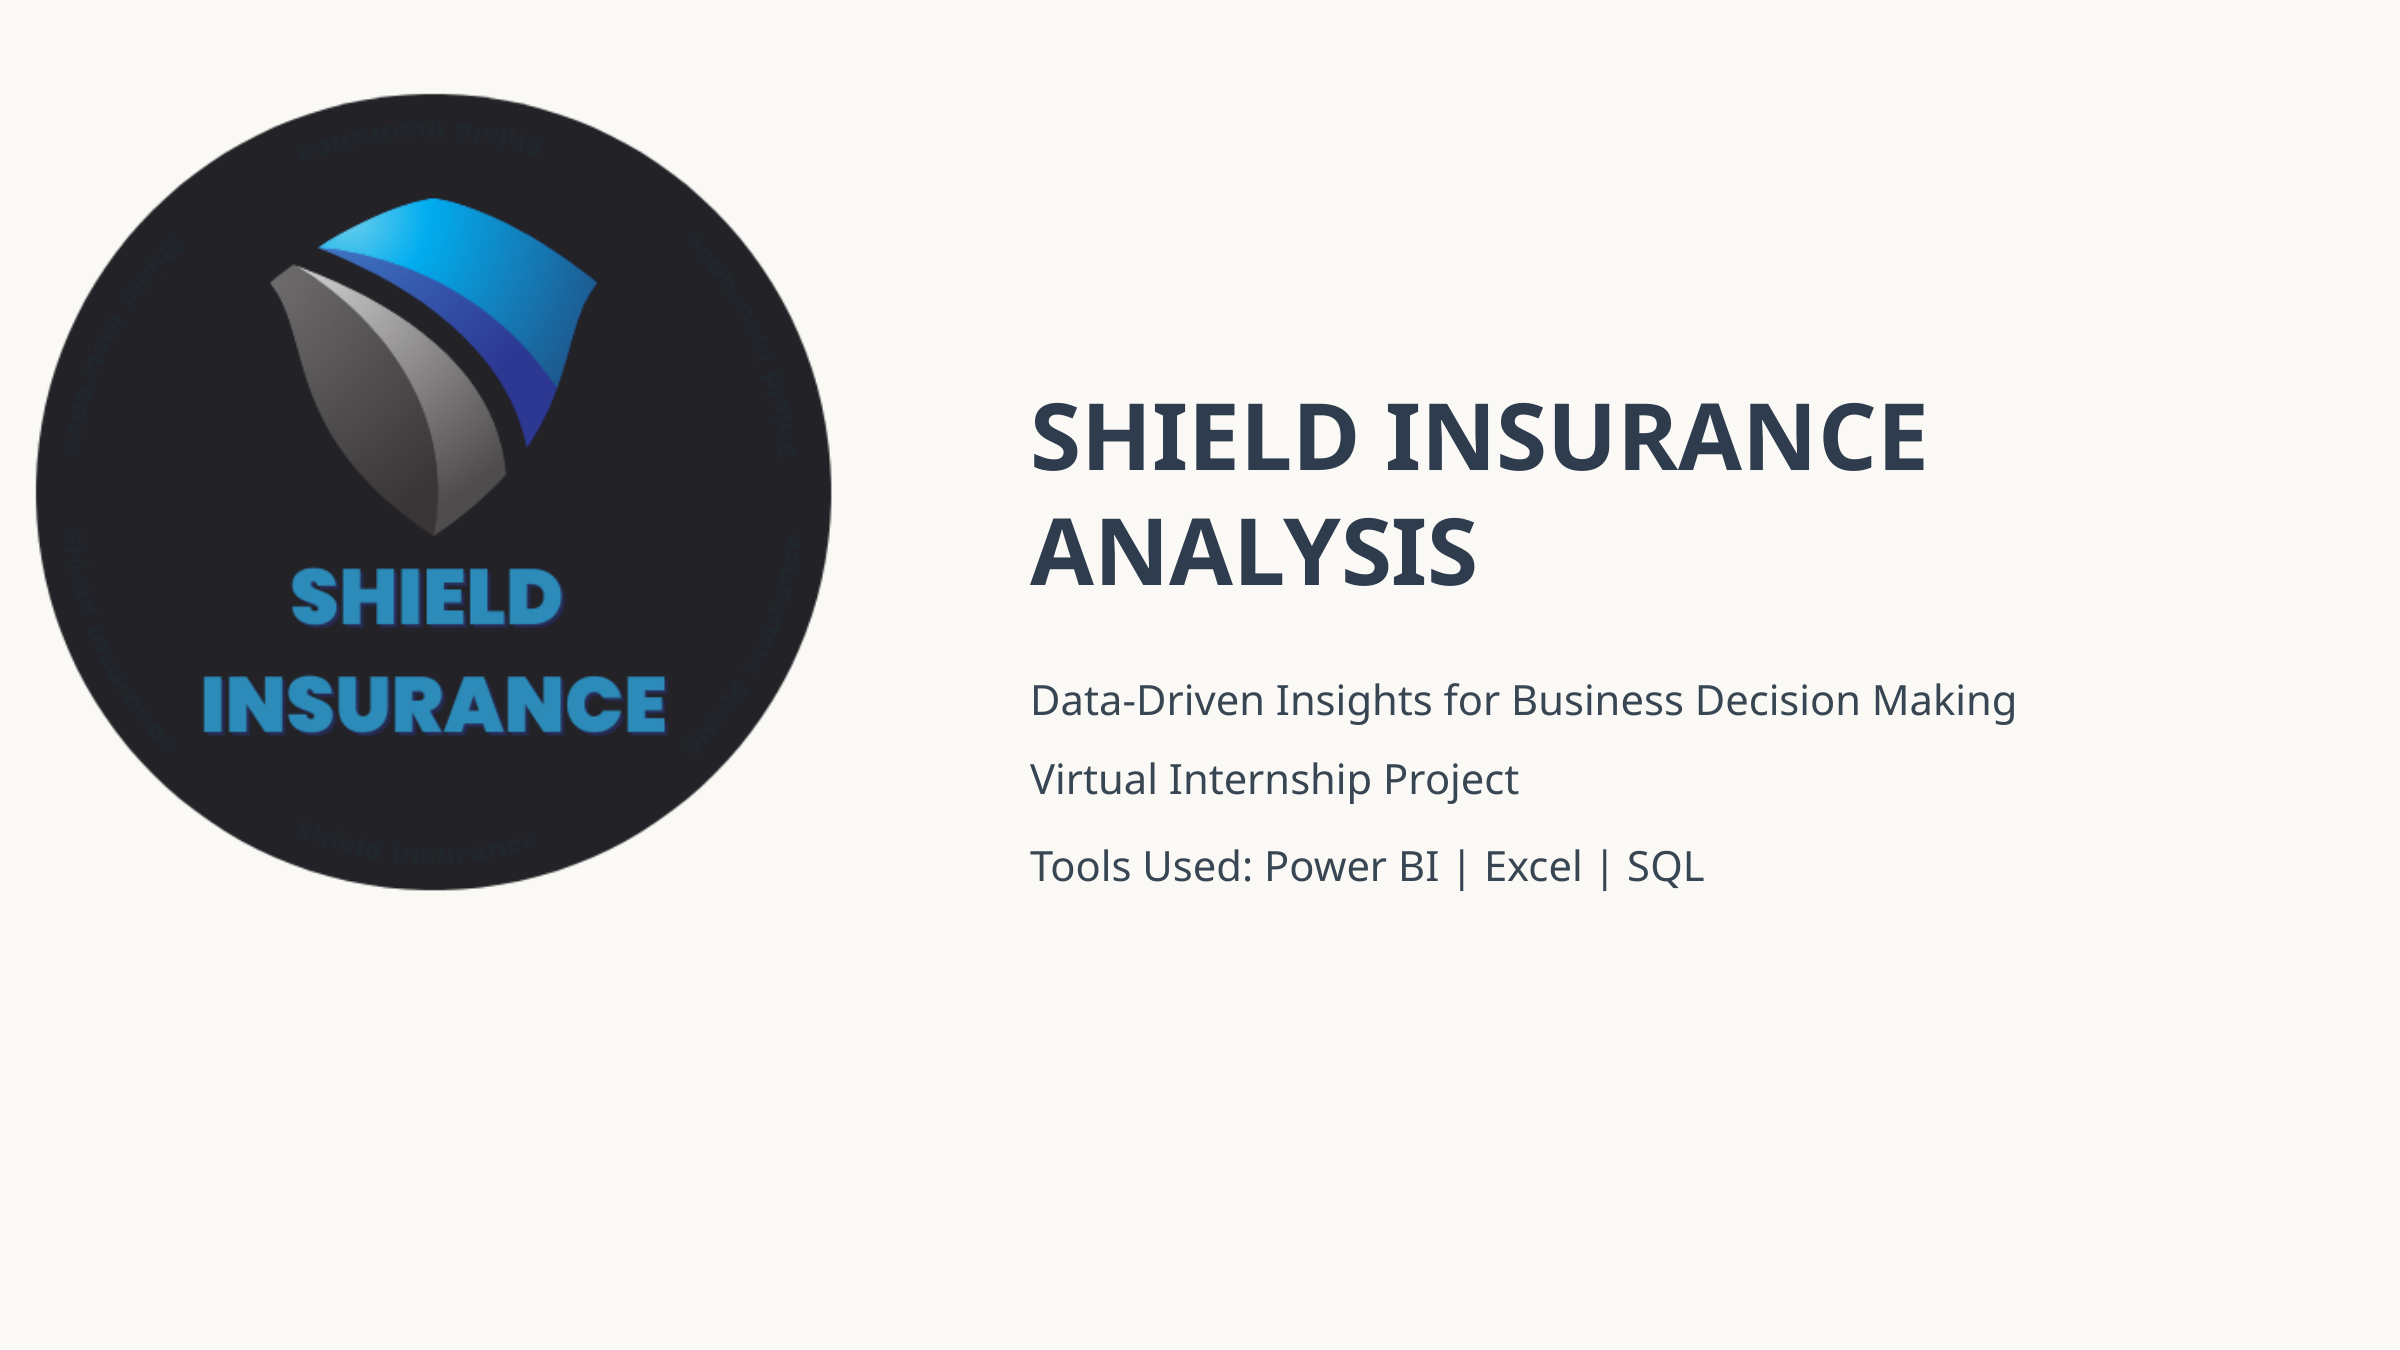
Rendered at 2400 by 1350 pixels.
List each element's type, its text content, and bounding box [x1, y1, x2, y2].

text_box SHIELD INSURANCE ANALYSIS [1030, 373, 2400, 606]
text_box Tools Used: Power BI | Excel | SQL [1030, 845, 2270, 891]
text_box Virtual Internship Project [1030, 759, 2270, 804]
text_box Data-Driven Insights for Business Decision Making [1030, 668, 2270, 711]
picture [0, 58, 868, 927]
